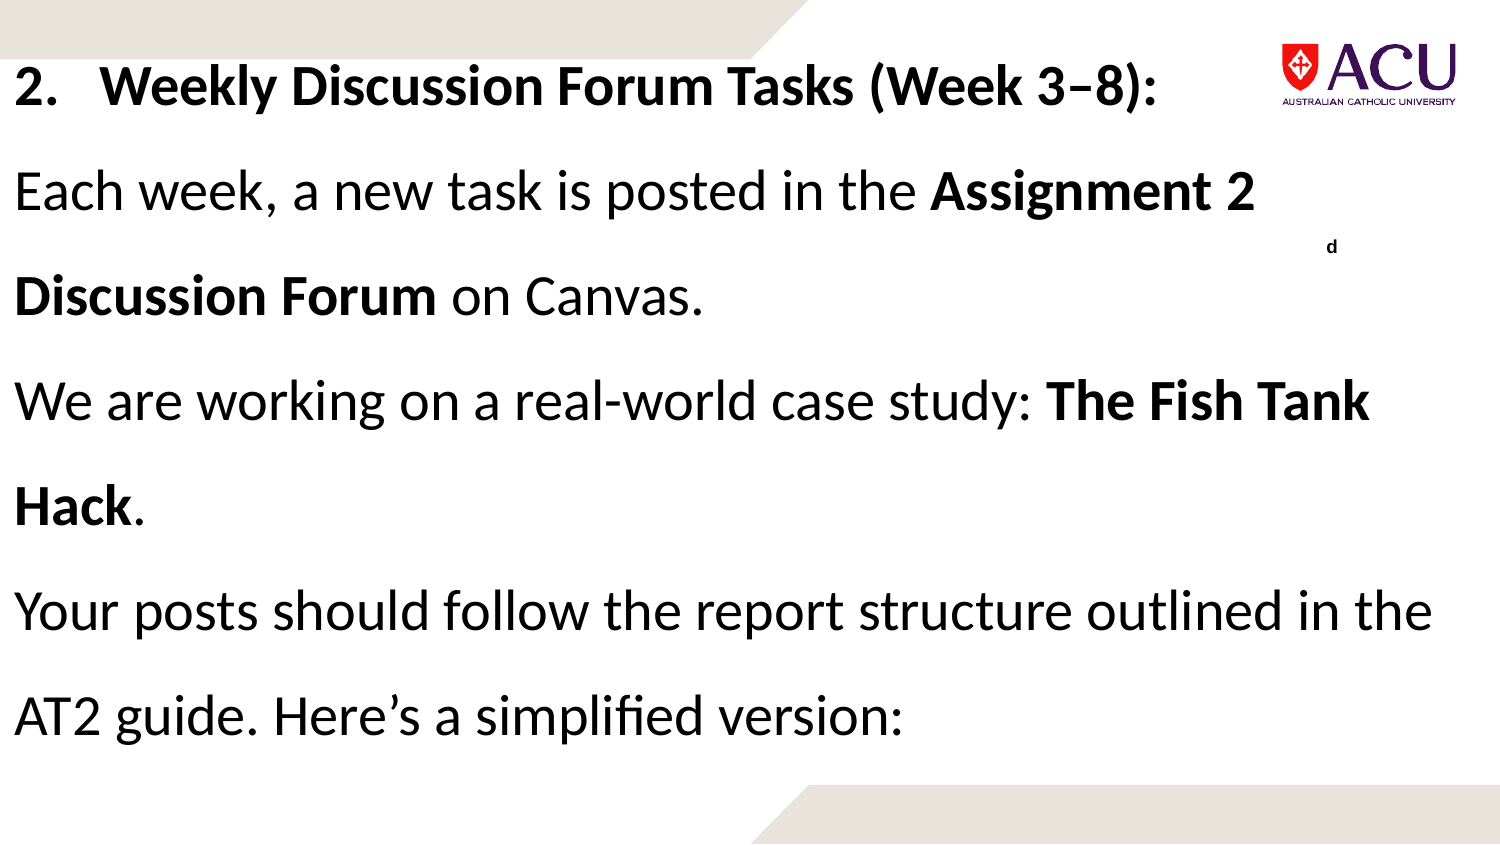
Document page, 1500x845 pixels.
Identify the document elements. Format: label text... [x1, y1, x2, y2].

text_box 2. Weekly Discussion Forum Tasks (Week 3–8): Each week, a new task is posted in the Assignment 2 Discussion Forum on Canvas. We are working on a real-world case study: The Fish Tank Hack. Your posts should follow the report structure outlined in the AT2 guide. Here’s a simplified version: [0, 5, 1500, 755]
